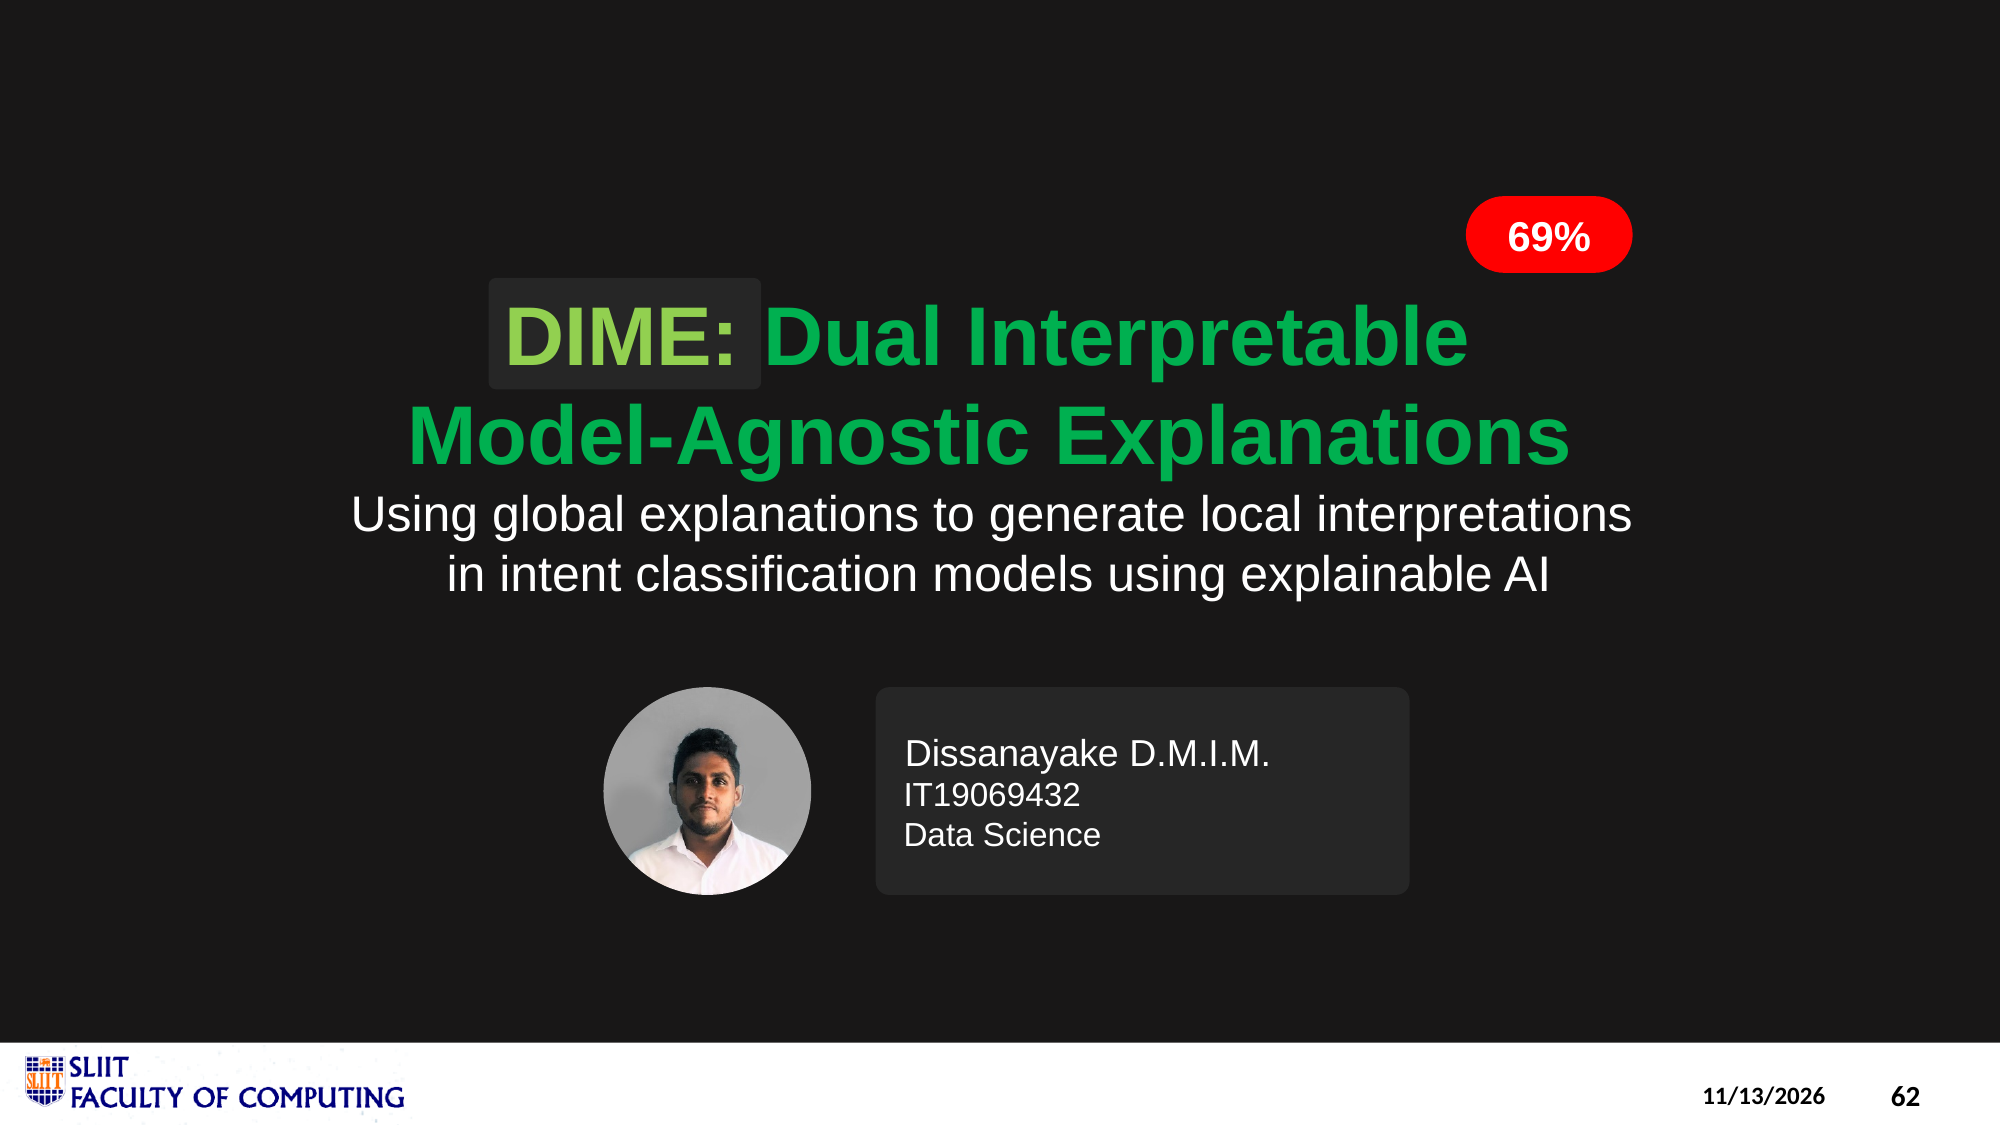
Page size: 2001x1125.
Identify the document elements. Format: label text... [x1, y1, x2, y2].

text_box Dissanayake D.M.I.M. IT19069432 Data Science [874, 686, 1411, 896]
picture [603, 687, 812, 895]
picture [0, 1045, 413, 1125]
text_box 69% [1464, 195, 1634, 274]
text_box DIME: Dual Interpretable Model-Agnostic Explanations Using global explanations to generate local interpretations in intent classification models using explainable AI [33, 195, 1965, 688]
